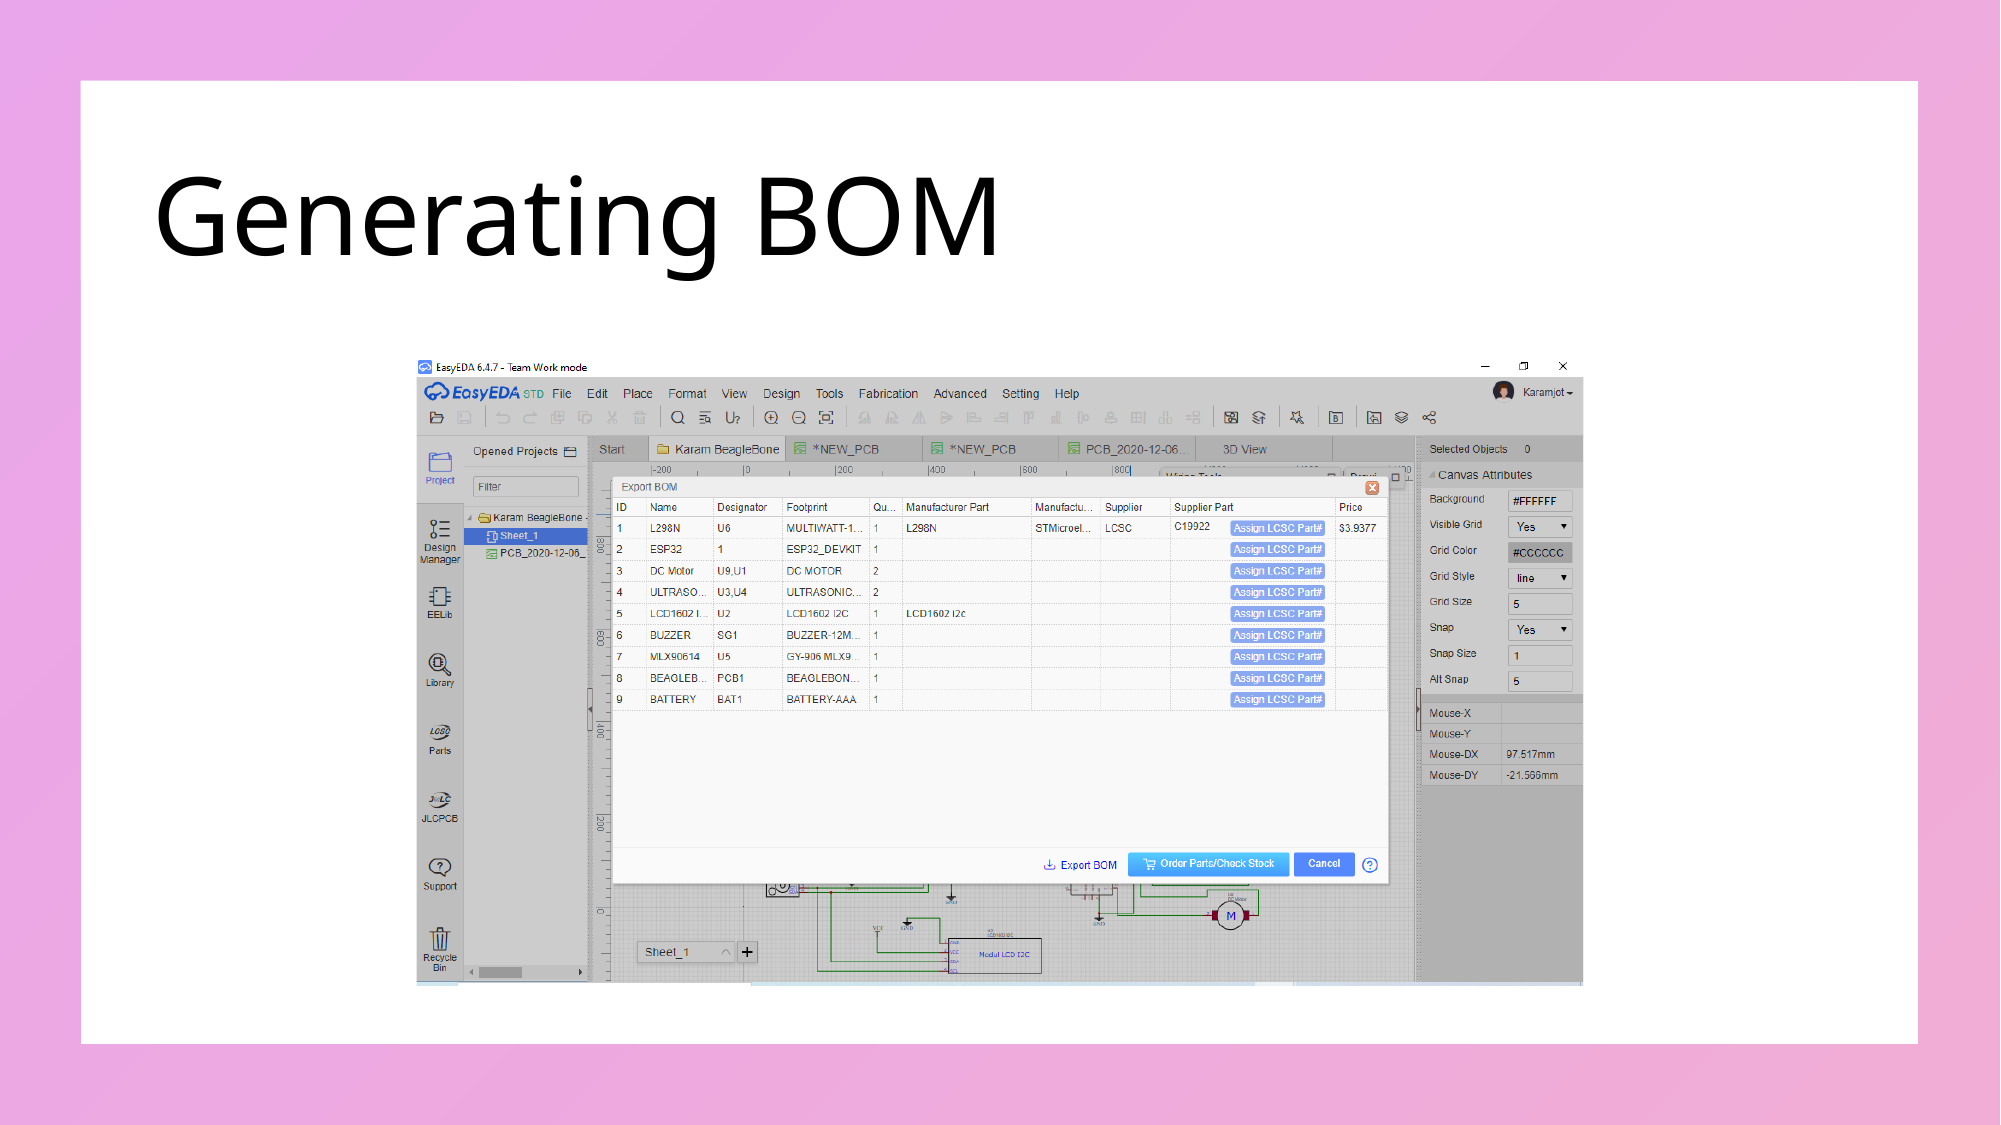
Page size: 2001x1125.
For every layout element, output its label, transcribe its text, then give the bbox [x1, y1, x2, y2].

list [416, 357, 1584, 986]
title Generating BOM [137, 111, 1863, 330]
